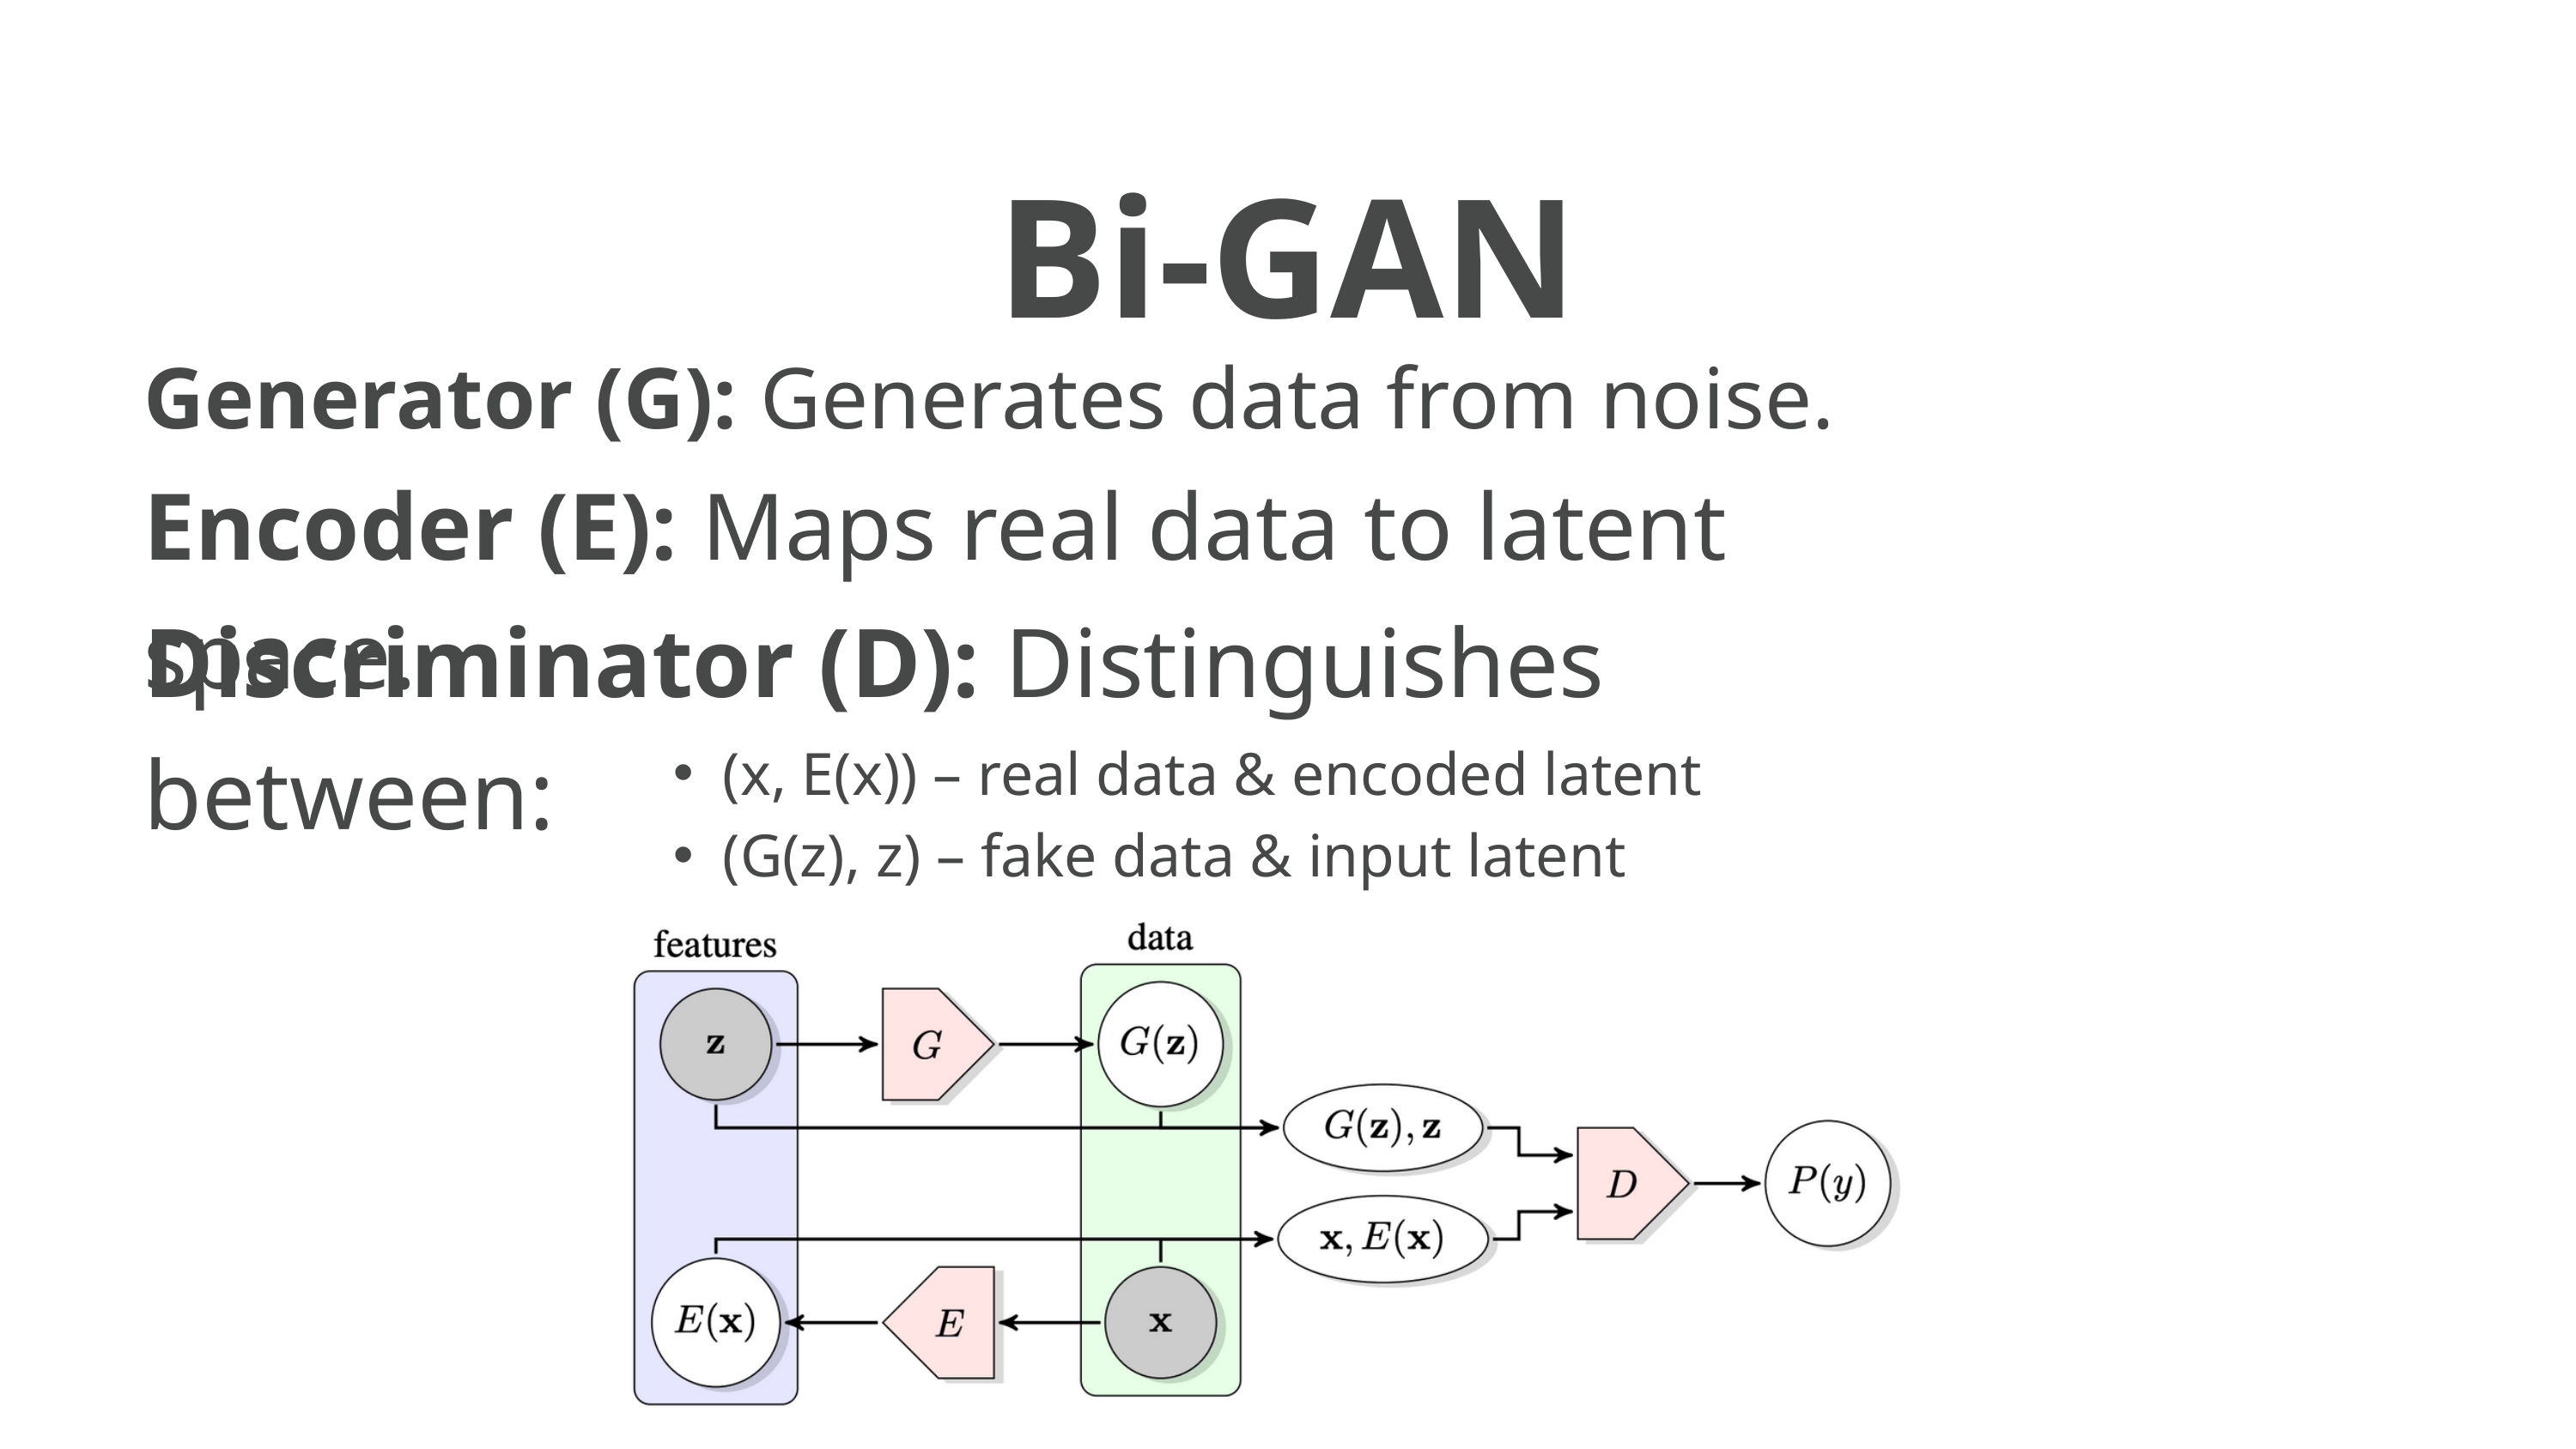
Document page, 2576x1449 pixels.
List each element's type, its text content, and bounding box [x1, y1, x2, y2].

text_box Generator (G): Generates data from noise. [143, 327, 1838, 446]
text_box Discriminator (D): Distinguishes between: [143, 583, 1883, 849]
text_box Bi-GAN [991, 120, 1585, 327]
text_box [591, 915, 1913, 1418]
text_box (x, E(x)) – real data & encoded latent (G(z), z) – fake data & input latent [623, 725, 1727, 889]
text_box Encoder (E): Maps real data to latent space. [143, 450, 1956, 707]
